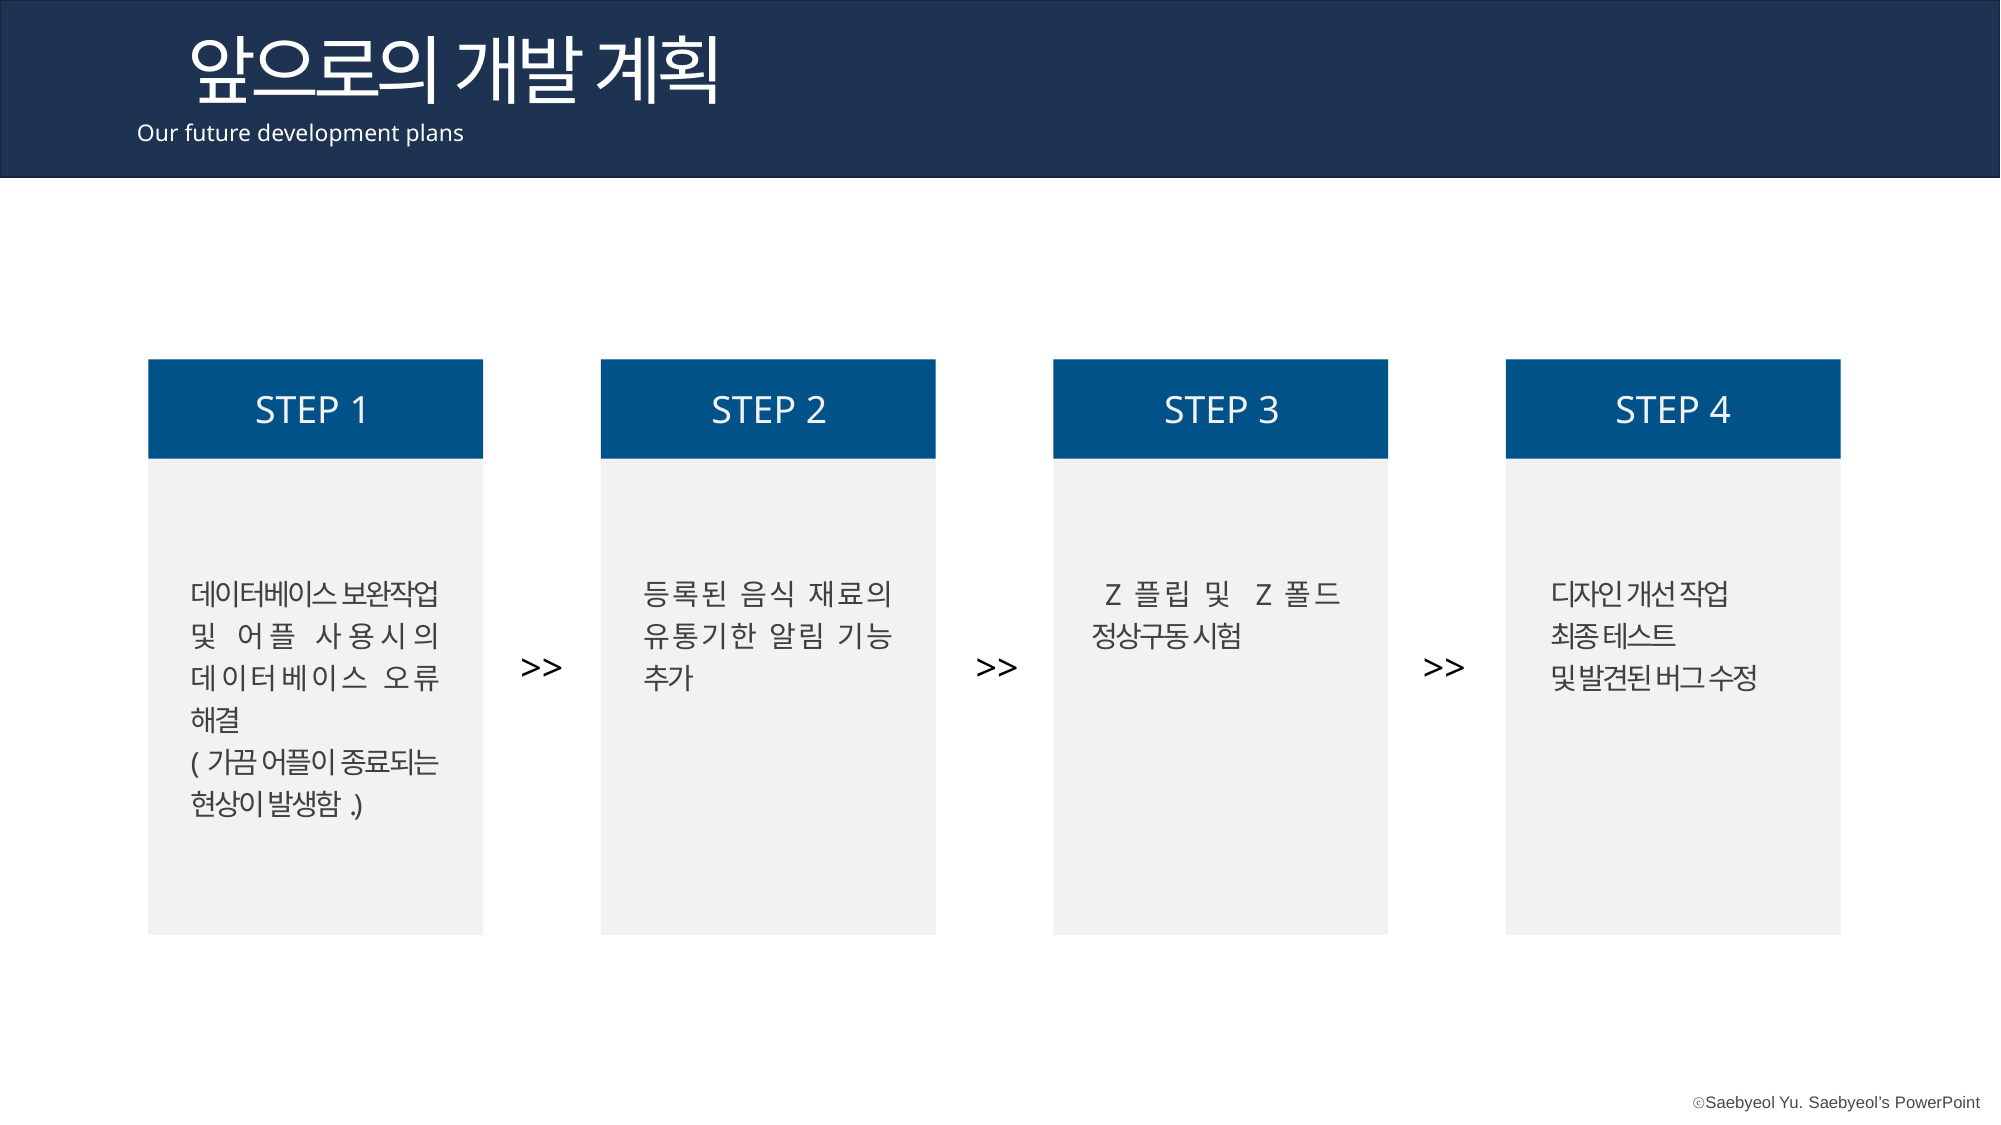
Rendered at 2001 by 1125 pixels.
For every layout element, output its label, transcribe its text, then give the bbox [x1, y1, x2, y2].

text_box 데이터베이스 보완작업 및 어플 사용시의 데이터베이스 오류 해결 (가끔 어플이 종료되는 현상이 발생함.) [176, 562, 453, 829]
text_box [147, 358, 484, 460]
text_box >> [505, 636, 579, 696]
text_box [1505, 358, 1842, 460]
text_box STEP 2 [696, 378, 843, 438]
text_box STEP 4 [1600, 378, 1747, 438]
text_box [600, 358, 937, 460]
text_box 디자인 개선 작업 최종 테스트 및 발견된 버그 수정 [1535, 562, 1812, 703]
text_box [1505, 460, 1842, 936]
text_box [1052, 358, 1389, 460]
text_box STEP 1 [240, 378, 386, 438]
text_box [0, 0, 2000, 178]
text_box [1052, 460, 1389, 936]
text_box >> [960, 636, 1034, 696]
text_box Our future development plans [122, 110, 480, 154]
text_box [147, 460, 484, 936]
text_box 앞으로의 개발 계획 [172, 16, 741, 122]
text_box STEP 3 [1149, 378, 1295, 438]
text_box Z플립 및 Z폴드 정상구동 시험 [1077, 561, 1354, 661]
text_box >> [1408, 636, 1481, 696]
text_box [600, 460, 937, 936]
text_box 등록된 음식 재료의 유통기한 알림 기능 추가 [628, 562, 905, 703]
